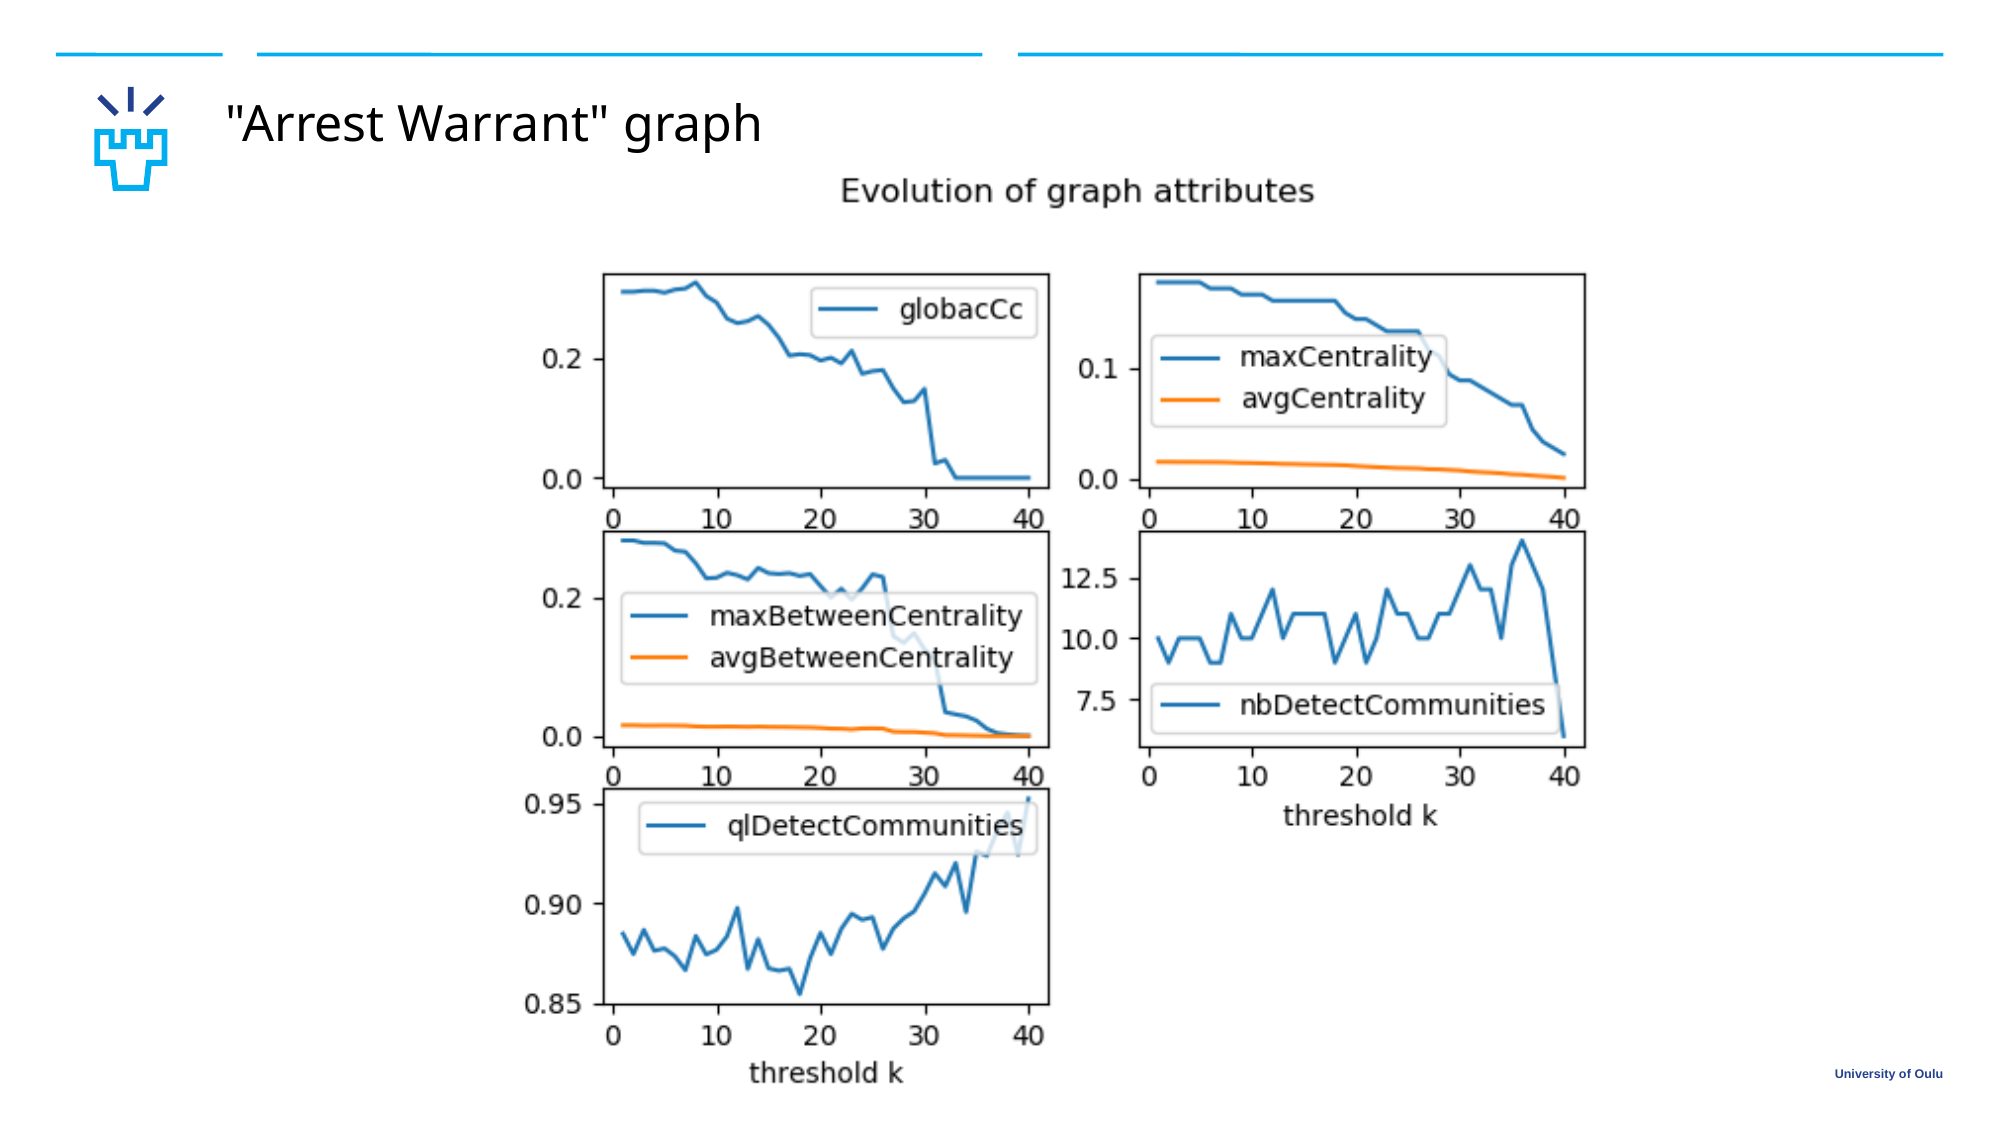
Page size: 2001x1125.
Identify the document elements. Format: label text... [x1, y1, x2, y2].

text_box "Arrest Warrant" graph [210, 83, 1924, 159]
picture [444, 159, 1711, 1110]
